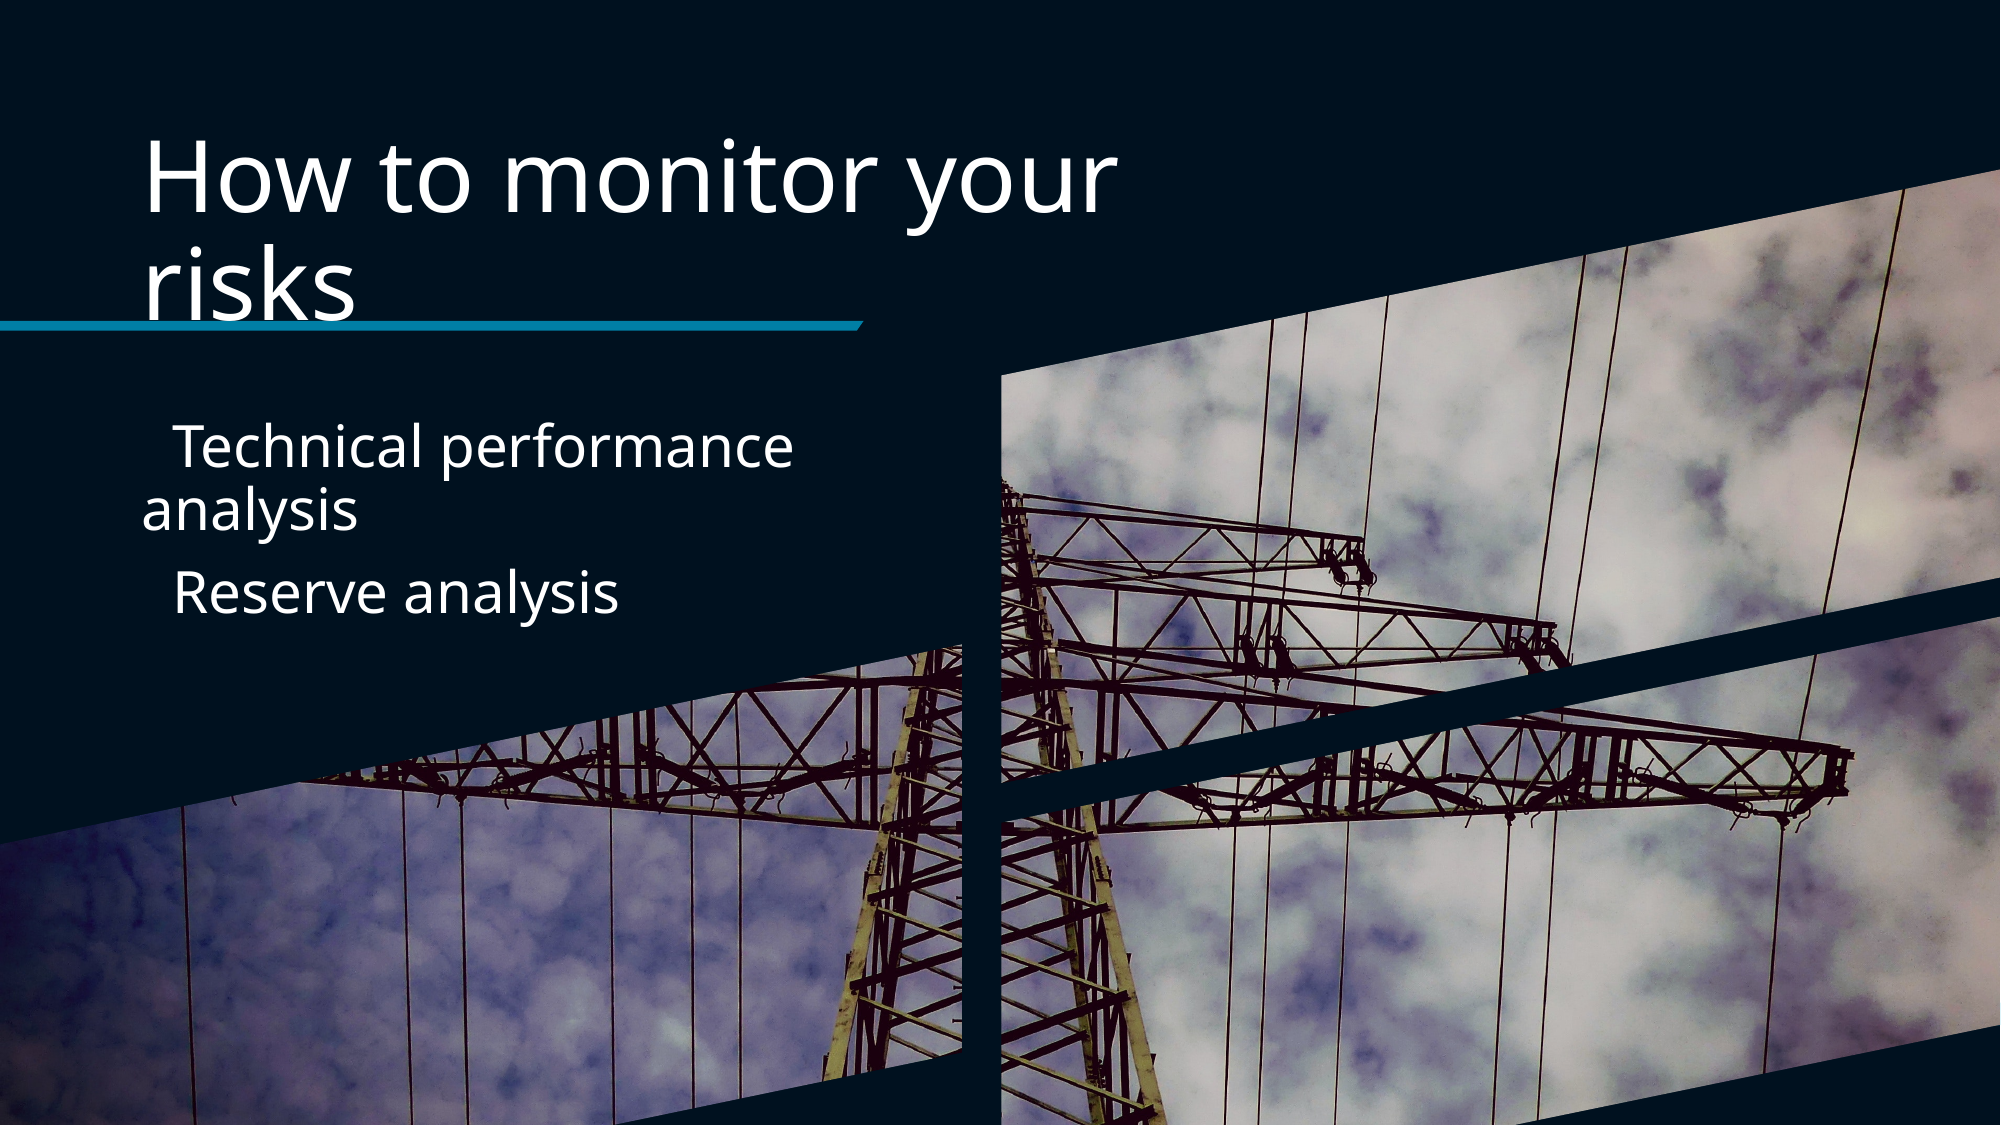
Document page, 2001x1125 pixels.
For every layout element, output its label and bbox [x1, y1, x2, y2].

picture [0, 169, 2001, 1125]
